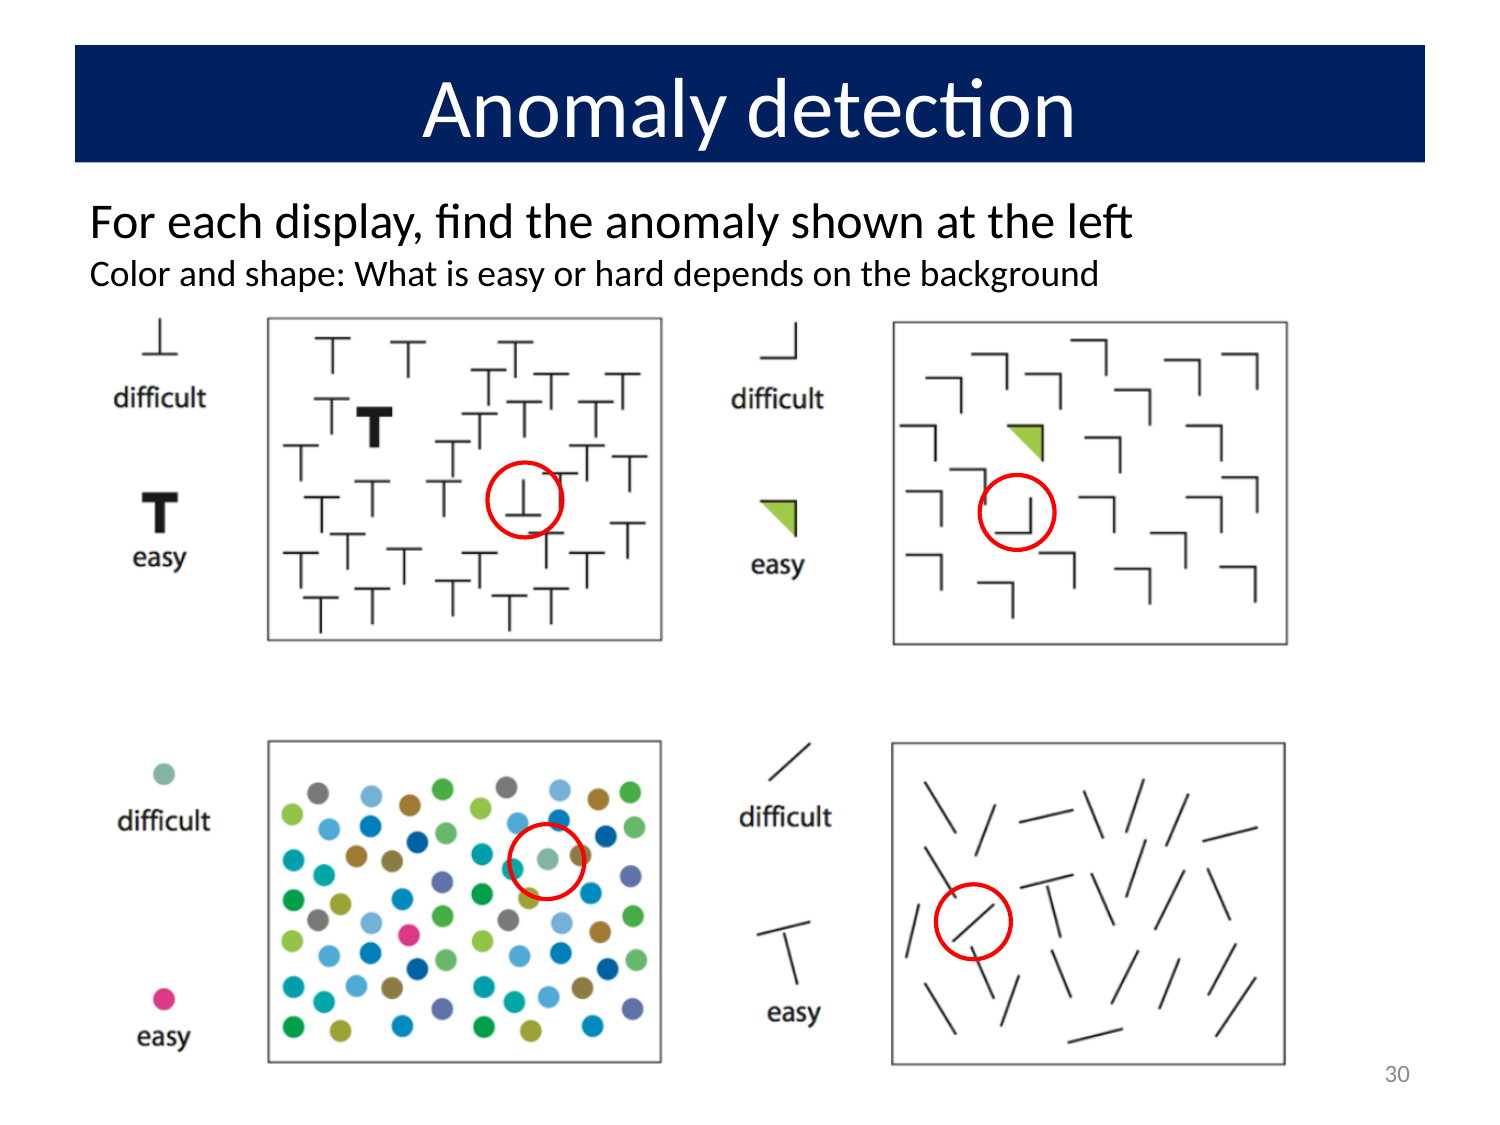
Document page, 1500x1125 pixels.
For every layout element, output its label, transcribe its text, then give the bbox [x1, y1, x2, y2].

text_box For each display, find the anomaly shown at the left Color and shape: What is easy or hard depends on the background [74, 181, 1425, 301]
title Anomaly detection [75, 45, 1425, 163]
slide_number 30 [1074, 1042, 1425, 1103]
picture [112, 313, 1296, 1069]
